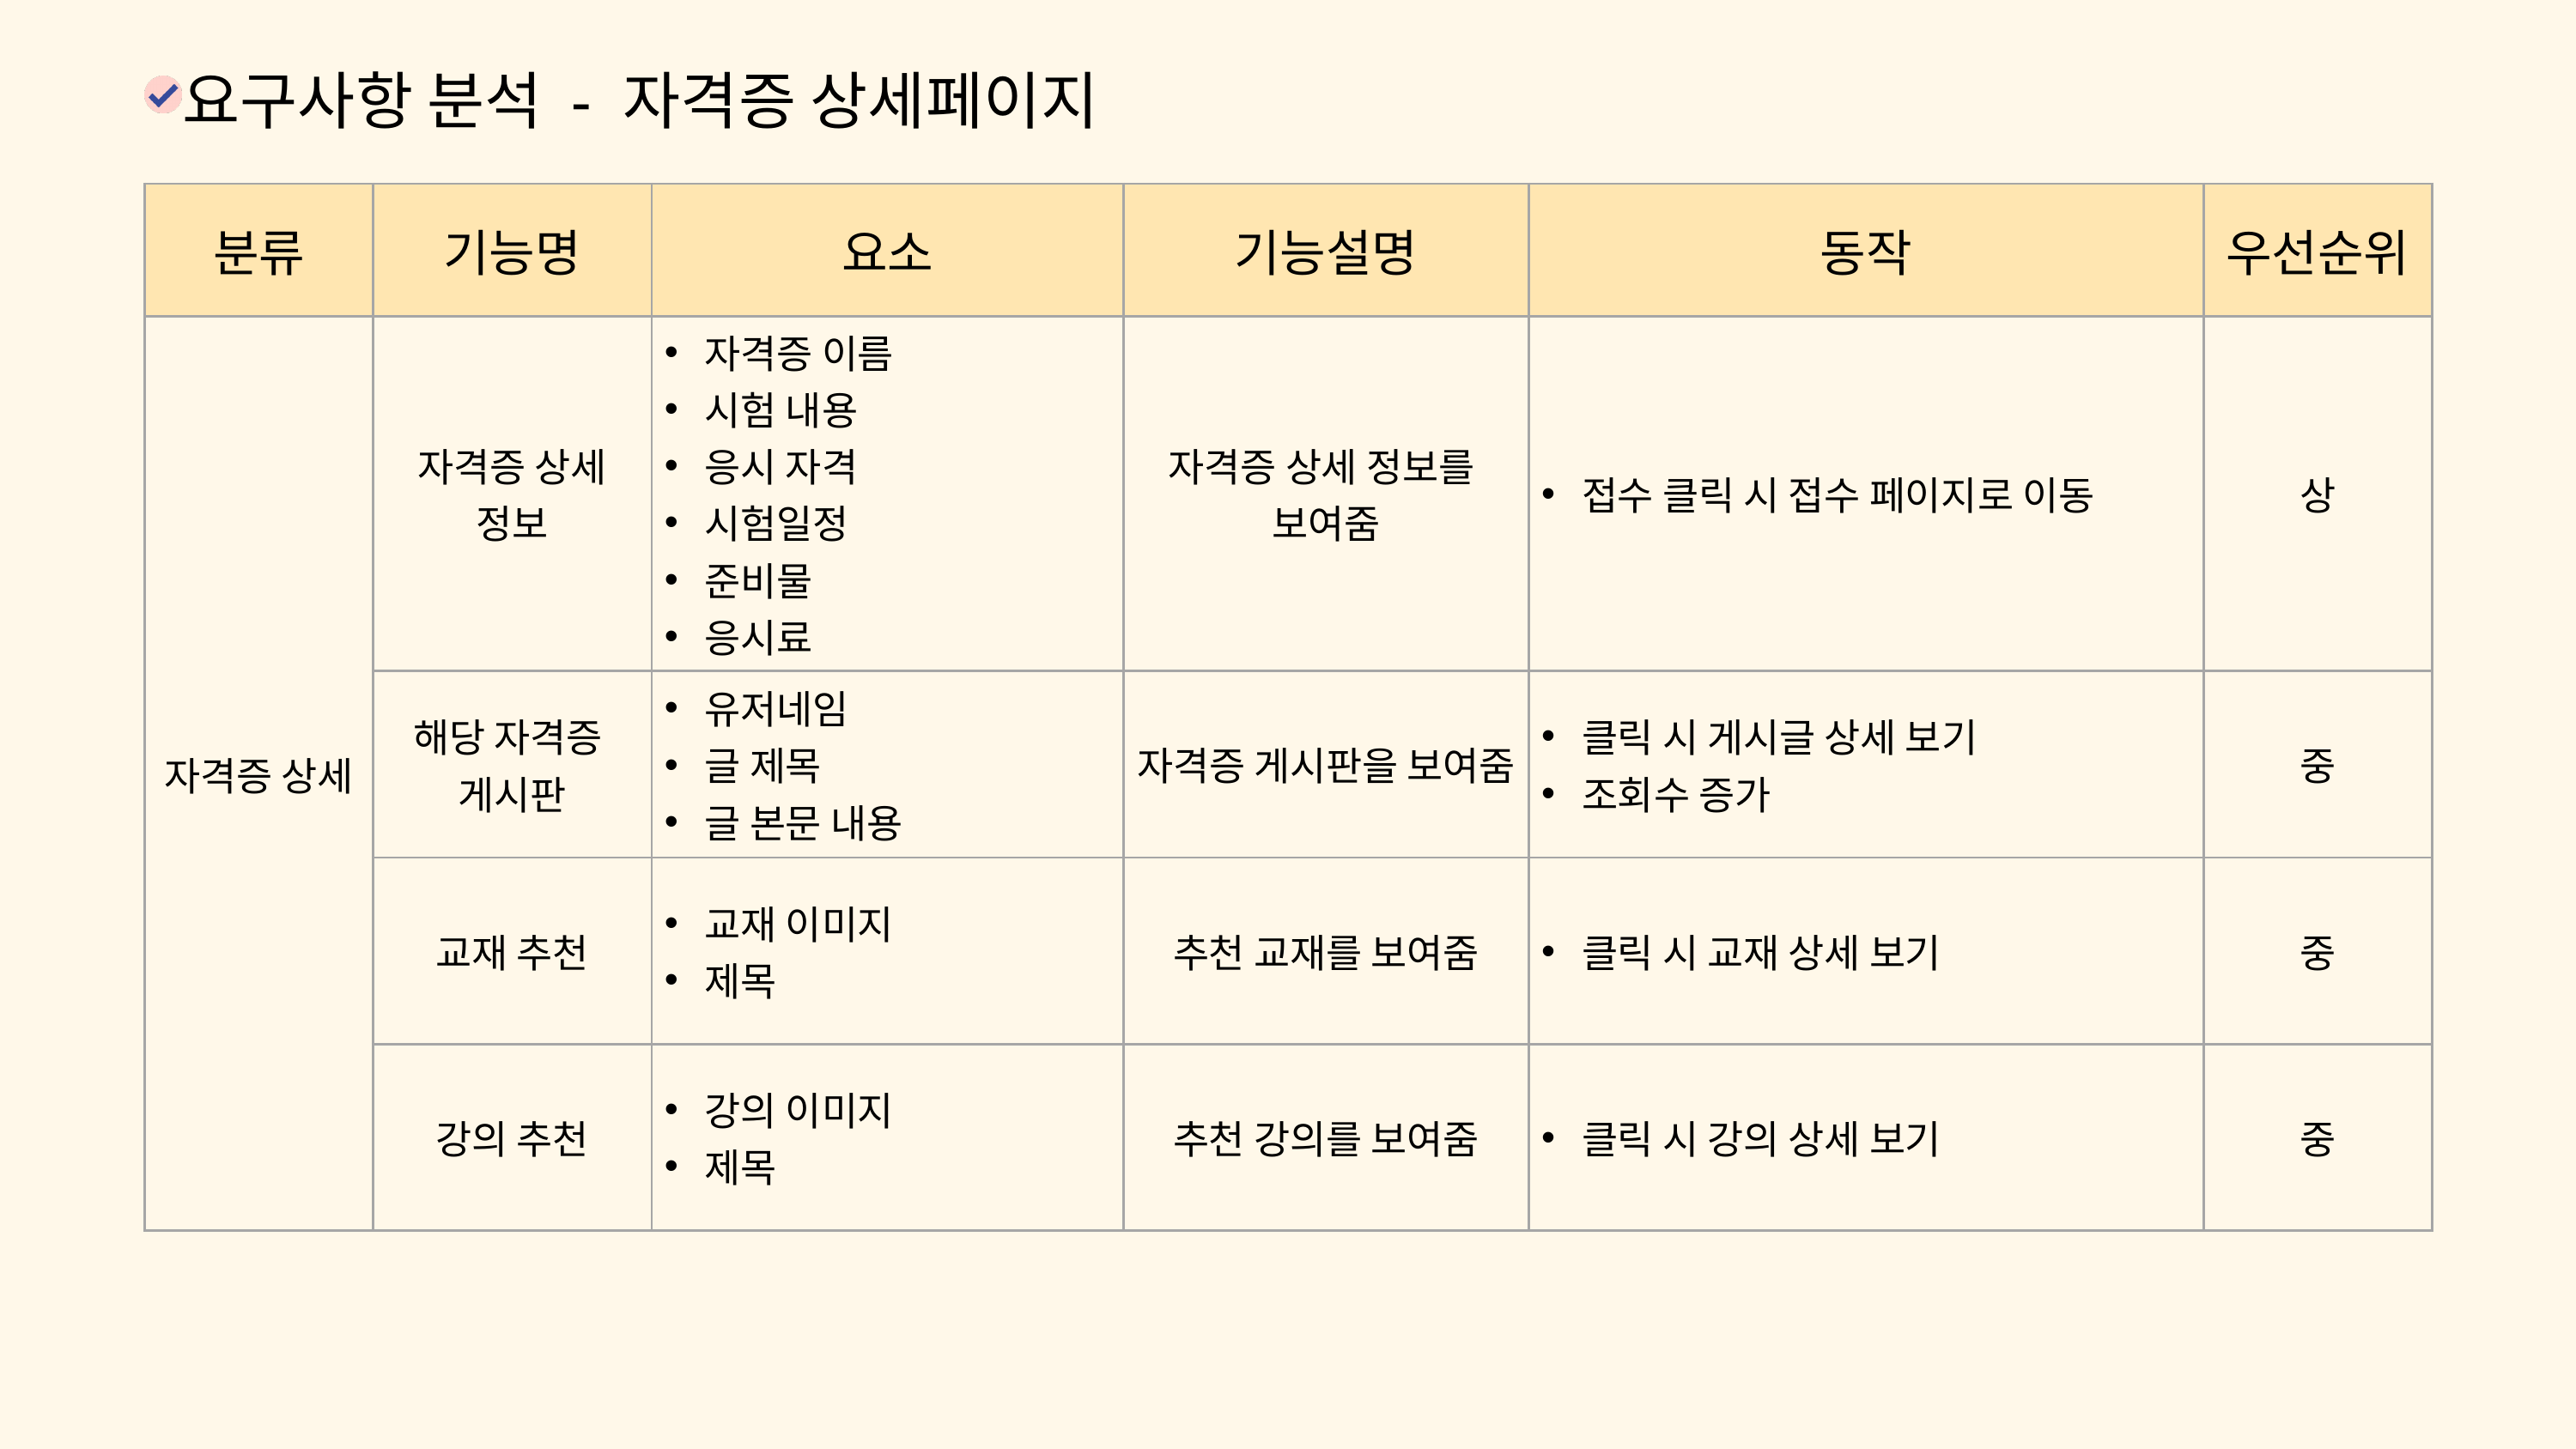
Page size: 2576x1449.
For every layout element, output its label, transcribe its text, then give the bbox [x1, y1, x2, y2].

table_header 분류 [146, 185, 372, 315]
table_header 우선순위 [2205, 185, 2431, 315]
table_header 동작 [1530, 185, 2202, 315]
table_cell 유저네임 글 제목 글 본문 내용 [653, 672, 1122, 857]
table_cell 강의 이미지 제목 [653, 1046, 1122, 1229]
table_cell 자격증 상세 정보를 보여줌 [1125, 318, 1528, 670]
table_cell 자격증 이름 시험 내용 응시 자격 시험일정 준비물 응시료 [653, 318, 1122, 670]
table_cell 자격증 상세 [146, 318, 372, 1229]
table_cell 교재 추천 [374, 858, 651, 1043]
table_cell 중 [2205, 1046, 2431, 1229]
table_header 기능명 [374, 185, 651, 315]
table_cell 자격증 게시판을 보여줌 [1125, 672, 1528, 857]
table_cell 클릭 시 강의 상세 보기 [1530, 1046, 2202, 1229]
table_cell 추천 강의를 보여줌 [1125, 1046, 1528, 1229]
table_cell 중 [2205, 858, 2431, 1043]
table_cell 클릭 시 교재 상세 보기 [1530, 858, 2202, 1043]
table_cell 강의 추천 [374, 1046, 651, 1229]
table_cell 클릭 시 게시글 상세 보기 조회수 증가 [1530, 672, 2202, 857]
table_cell 추천 교재를 보여줌 [1125, 858, 1528, 1043]
table_header 기능설명 [1125, 185, 1528, 315]
table_cell 중 [2205, 672, 2431, 857]
table_header 요소 [653, 185, 1122, 315]
table_cell 해당 자격증 게시판 [374, 672, 651, 857]
table_cell 교재 이미지 제목 [653, 858, 1122, 1043]
table_cell 자격증 상세 정보 [374, 318, 651, 670]
table_cell 상 [2205, 318, 2431, 670]
picture [144, 76, 182, 113]
table_cell 접수 클릭 시 접수 페이지로 이동 [1530, 318, 2202, 670]
text_box 요구사항 분석 - 자격증 상세페이지 [165, 48, 1116, 136]
